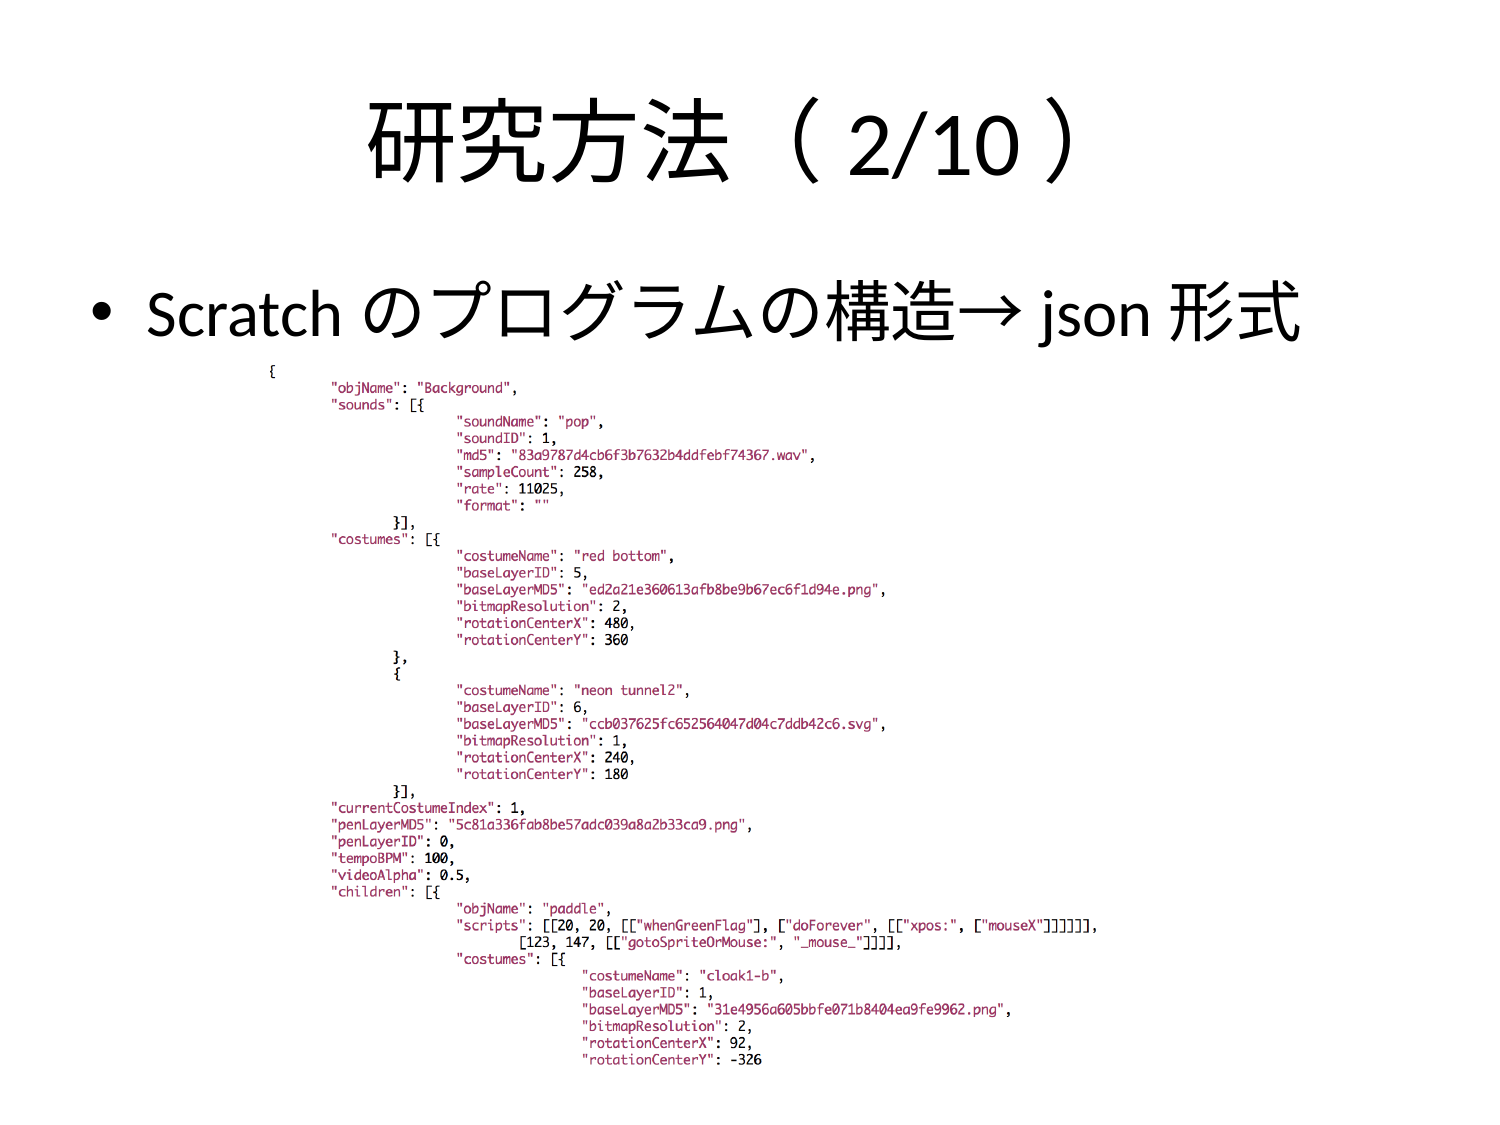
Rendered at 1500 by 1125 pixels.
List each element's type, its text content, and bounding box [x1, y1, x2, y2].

list Scratchのプログラムの構造→json形式 [75, 262, 1425, 1005]
title 研究方法（2/10） [75, 45, 1425, 233]
picture [269, 363, 1162, 1070]
